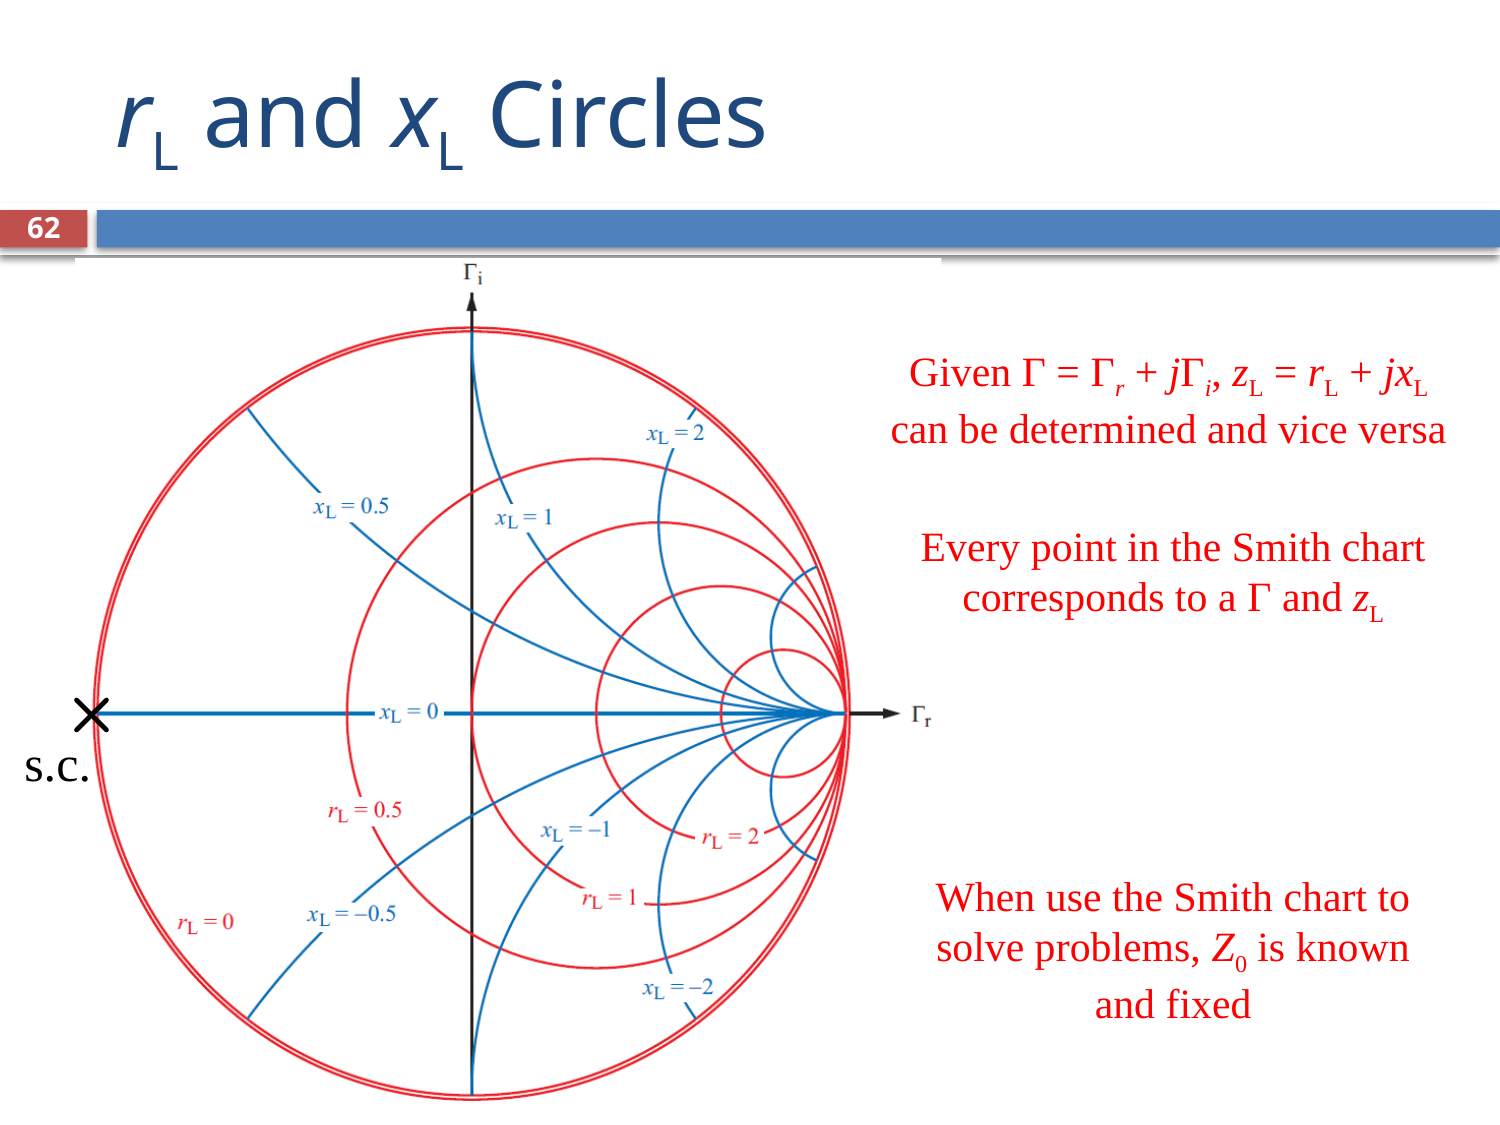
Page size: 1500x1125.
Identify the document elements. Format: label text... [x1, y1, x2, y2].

text_box s.c. [9, 724, 68, 799]
text_box Every point in the Smith chart corresponds to a Γ and zL [946, 512, 1467, 635]
slide_number 62 [0, 208, 88, 249]
text_box Given Γ = Γr + jΓi, zL = rL + jxL can be determined and vice versa [946, 337, 1463, 460]
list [74, 258, 942, 1113]
title rL and xL Circles [100, 37, 1438, 200]
text_box When use the Smith chart to solve problems, Z0 is known and fixed [946, 862, 1434, 1035]
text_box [76, 699, 107, 731]
